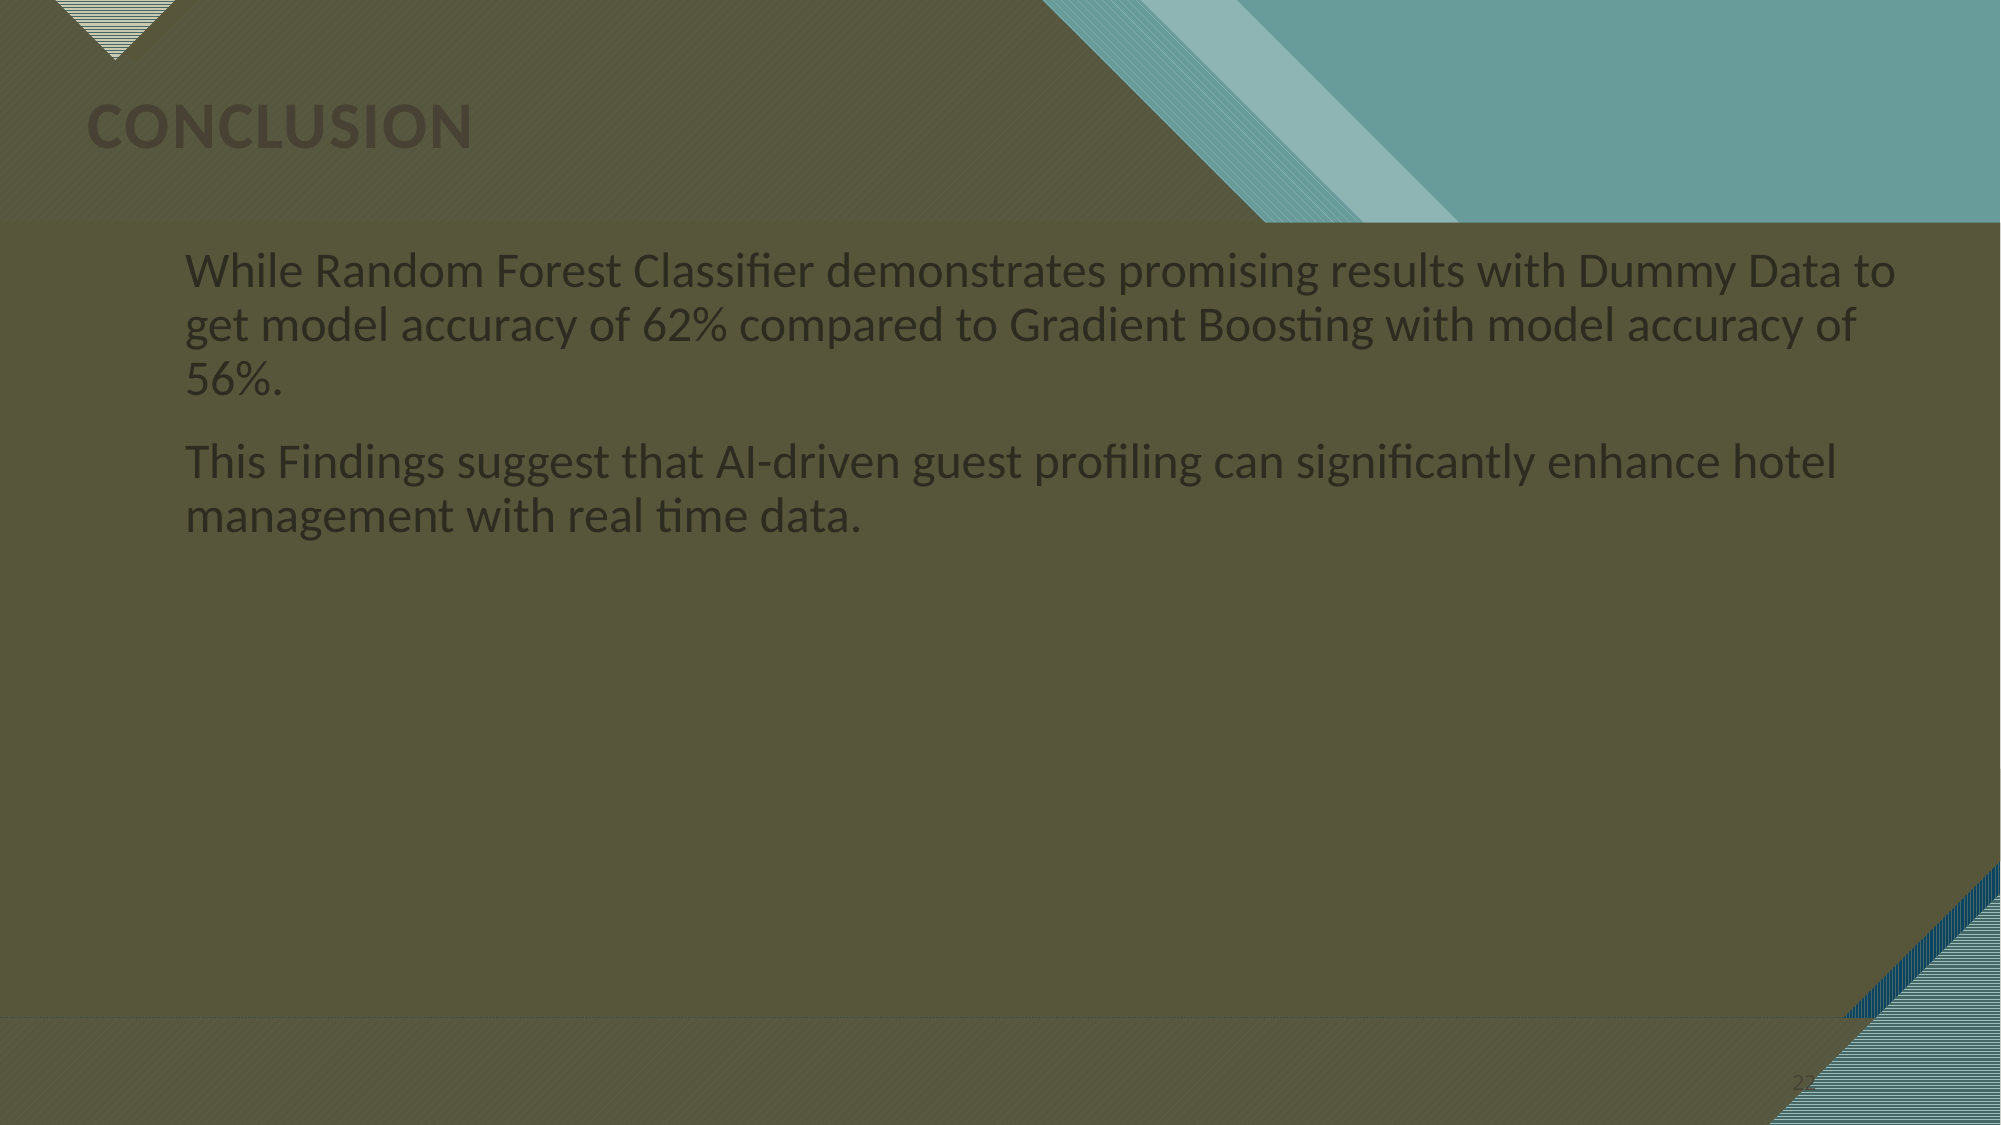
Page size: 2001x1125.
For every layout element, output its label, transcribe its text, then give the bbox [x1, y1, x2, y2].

slide_number 22 [1777, 1061, 1938, 1107]
list While Random Forest Classifier demonstrates promising results with Dummy Data to get model accuracy of 62% compared to Gradient Boosting with model accuracy of 56%. This Findings suggest that AI-driven guest profiling can significantly enhance hotel management with real time data. [162, 236, 1913, 989]
title Conclusion [72, 89, 1913, 250]
